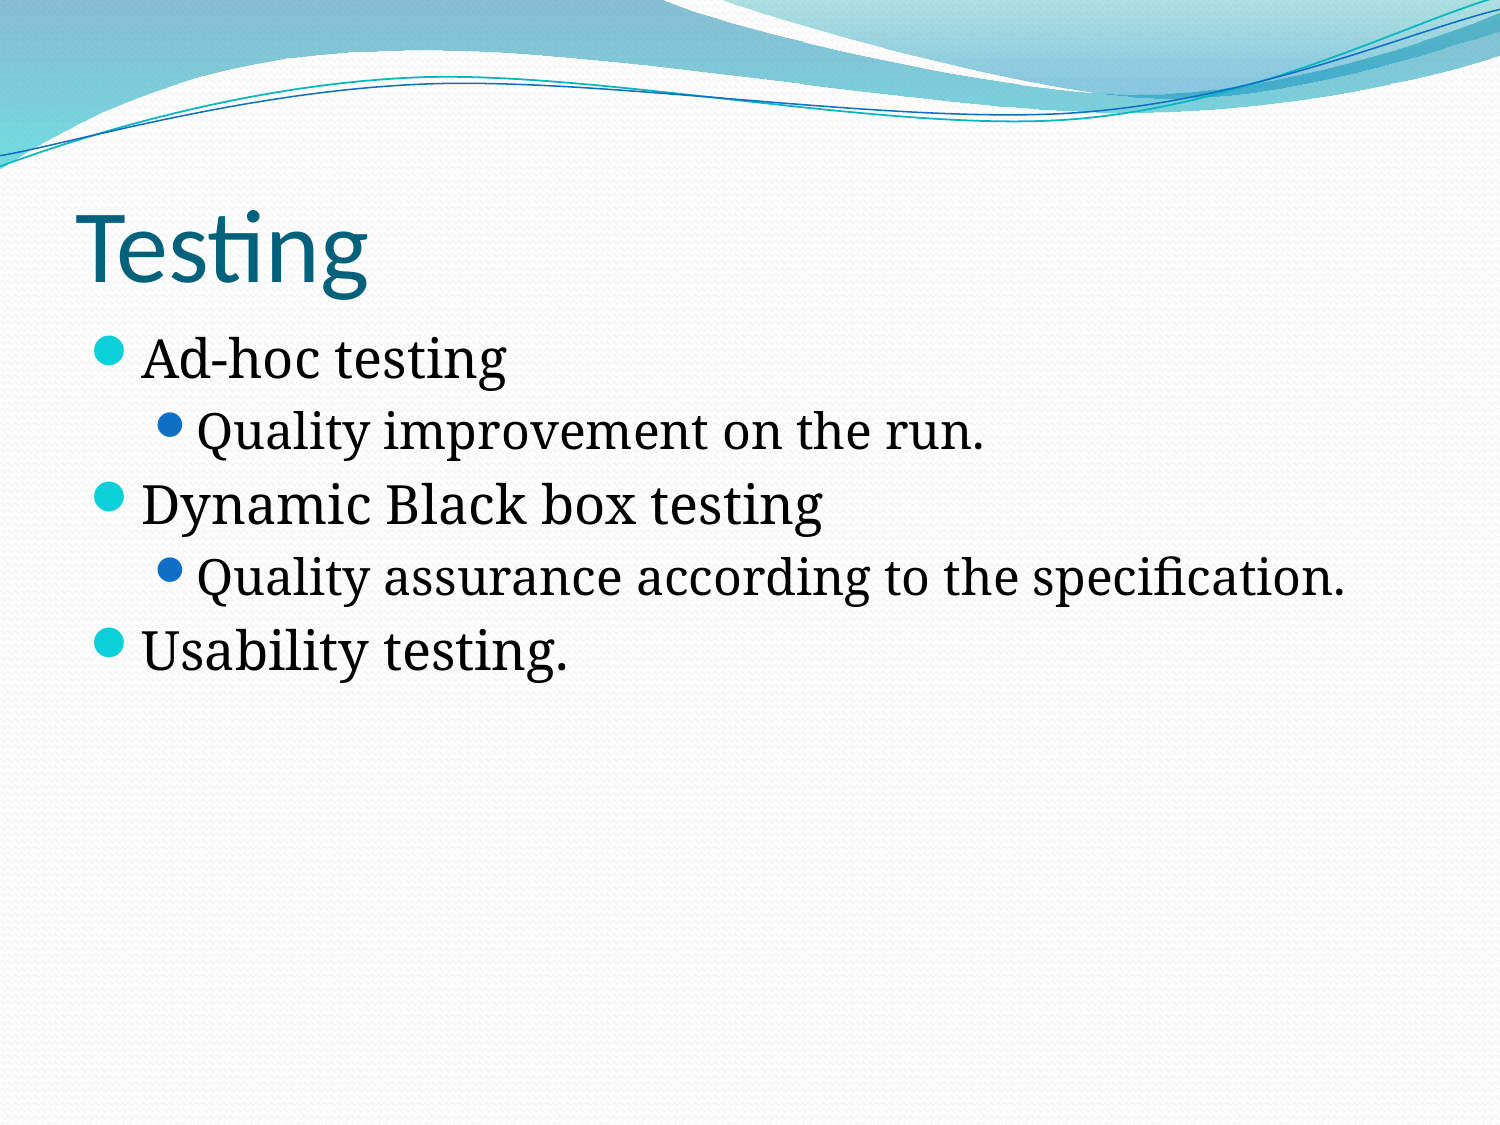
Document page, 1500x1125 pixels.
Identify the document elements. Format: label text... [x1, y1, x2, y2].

title Testing [75, 115, 1425, 303]
list Ad-hoc testing Quality improvement on the run. Dynamic Black box testing Quality assurance according to the specification. Usability testing. [75, 317, 1425, 1038]
